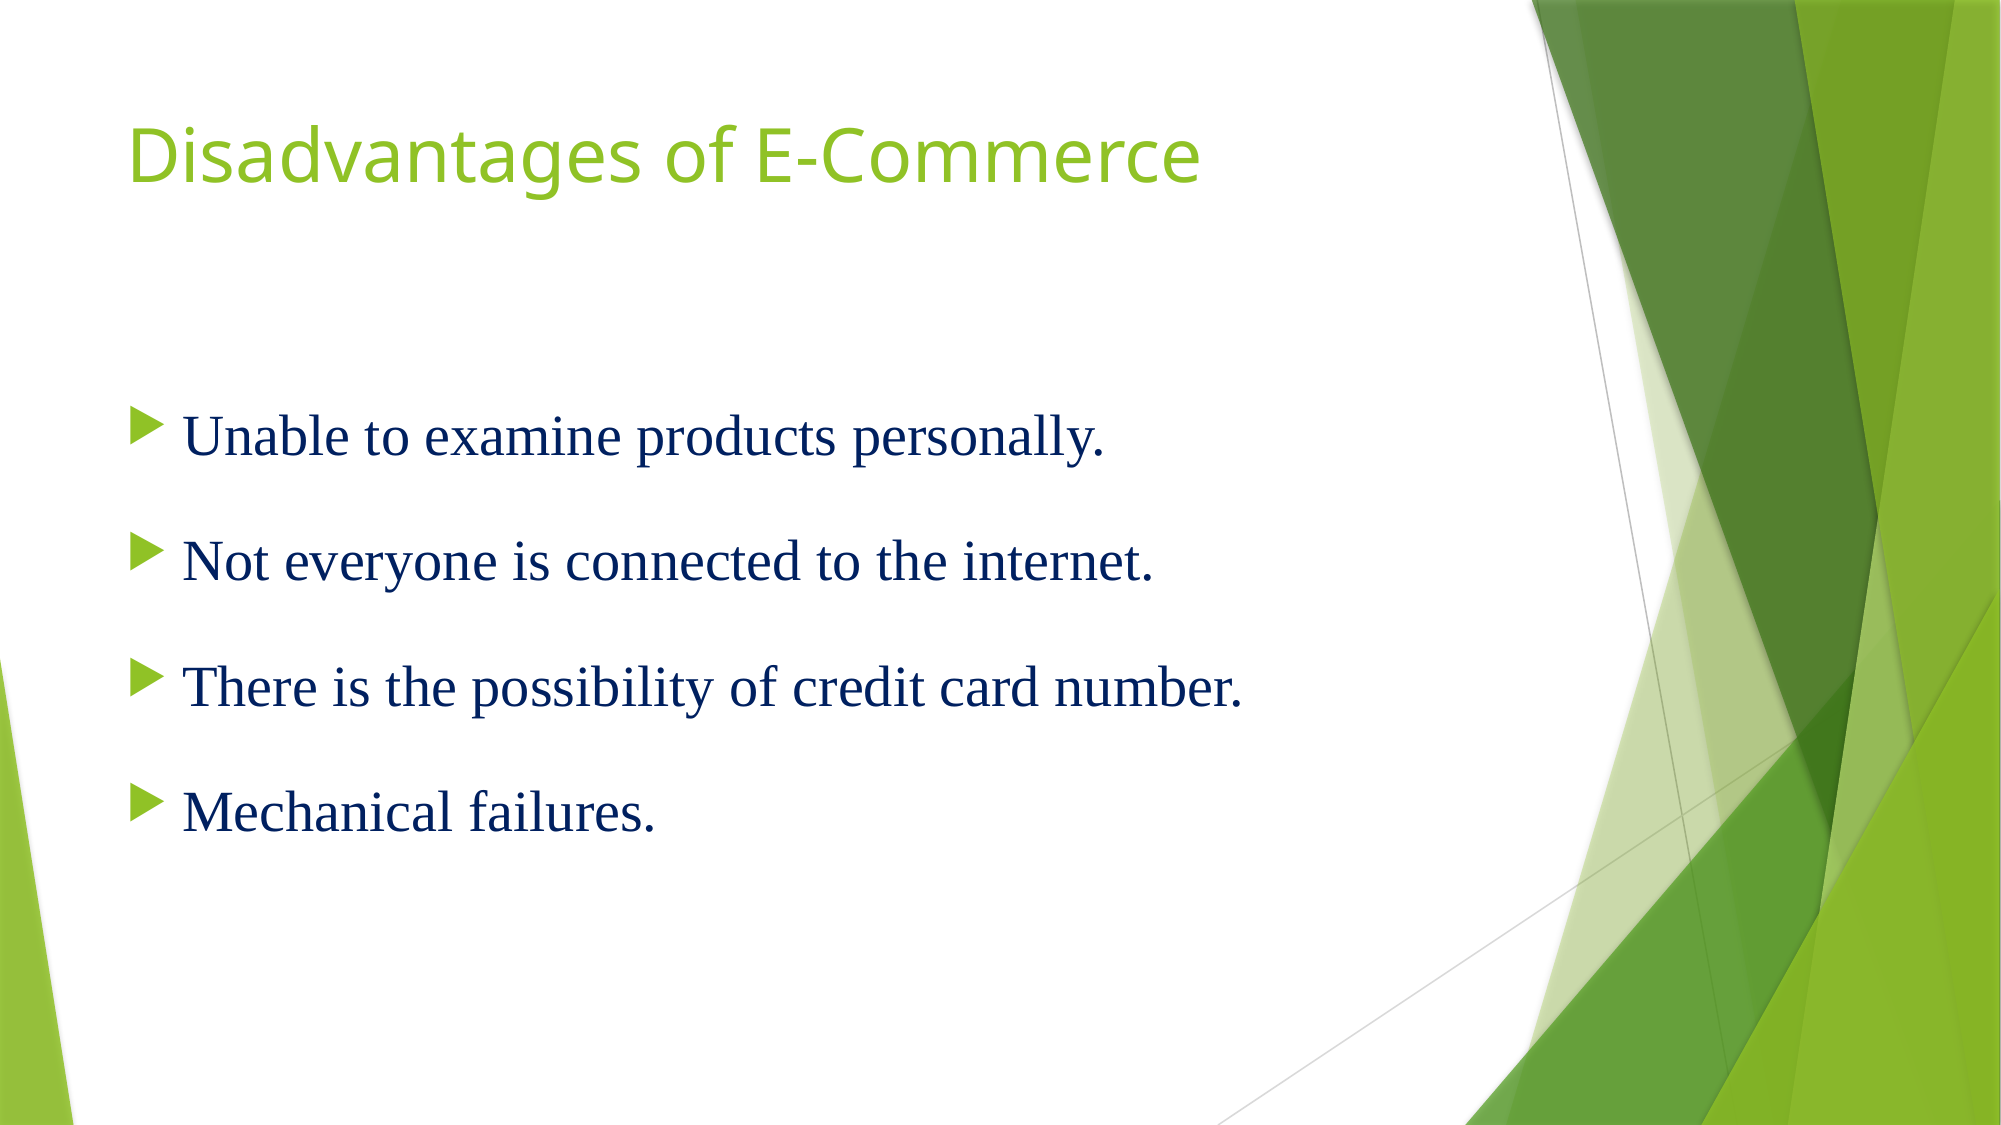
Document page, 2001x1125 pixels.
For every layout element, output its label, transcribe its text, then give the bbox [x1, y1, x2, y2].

list Unable to examine products personally. Not everyone is connected to the internet. There is the possibility of credit card number. Mechanical failures. [111, 354, 1522, 992]
title Disadvantages of E-Commerce [111, 99, 1522, 317]
